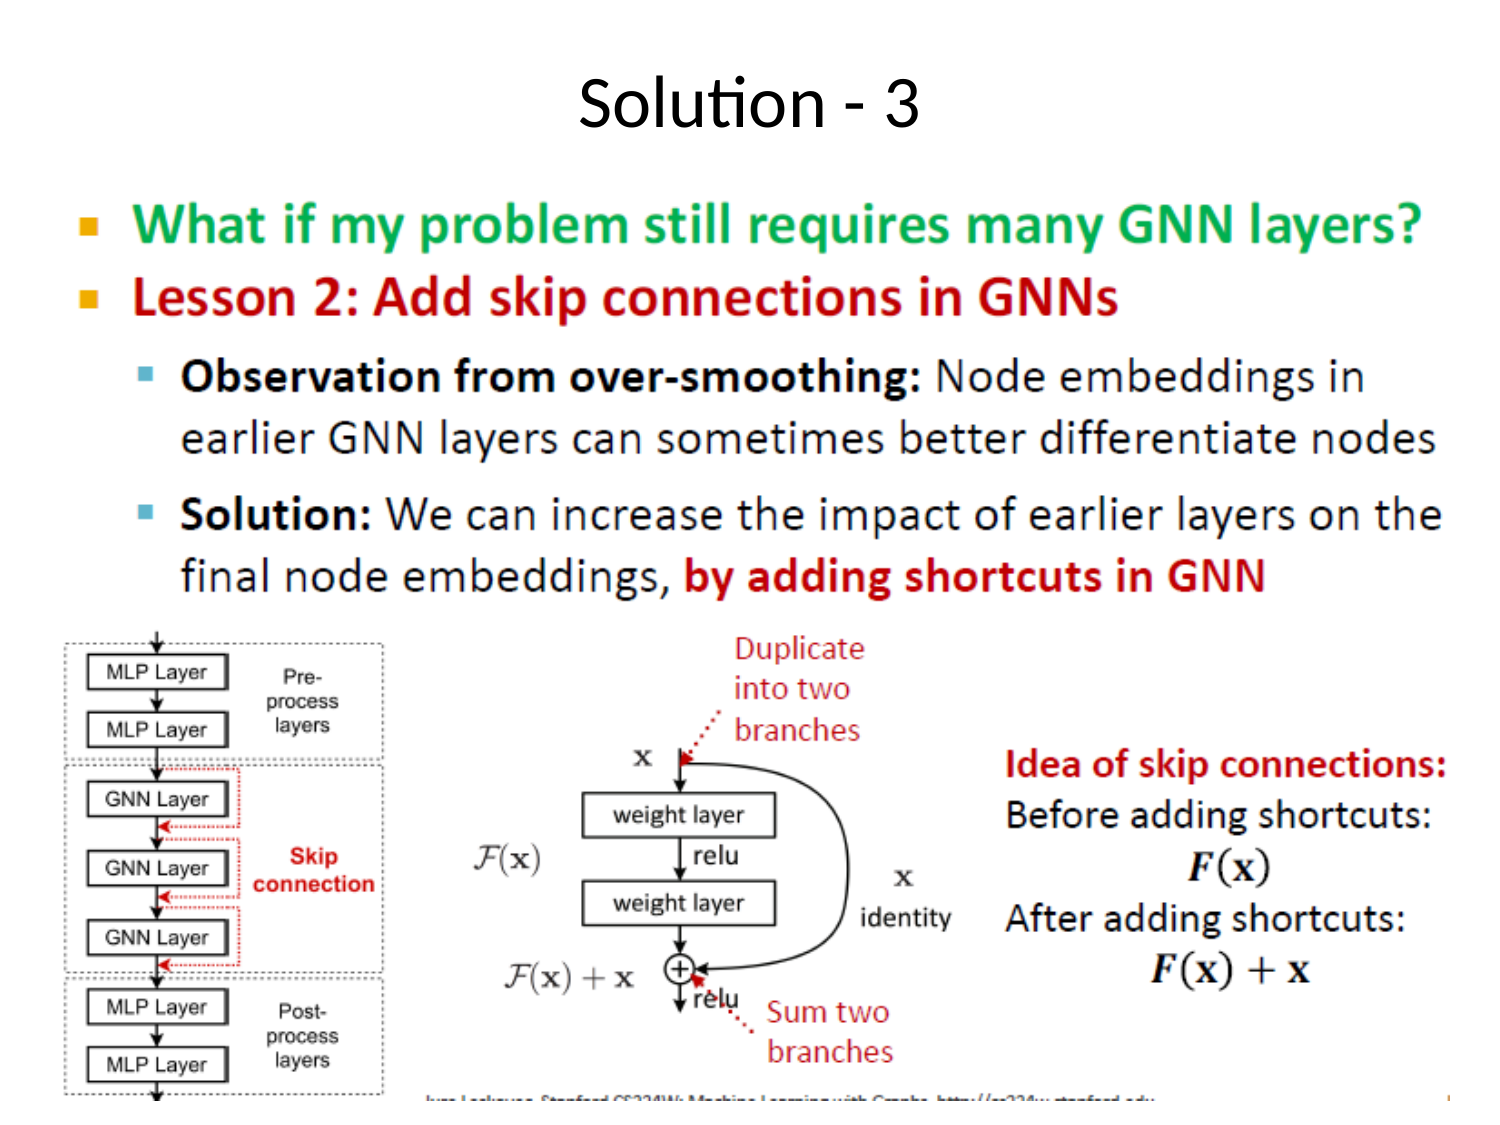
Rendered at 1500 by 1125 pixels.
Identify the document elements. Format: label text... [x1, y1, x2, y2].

picture [37, 187, 1451, 1101]
title Solution - 3 [75, 45, 1425, 150]
